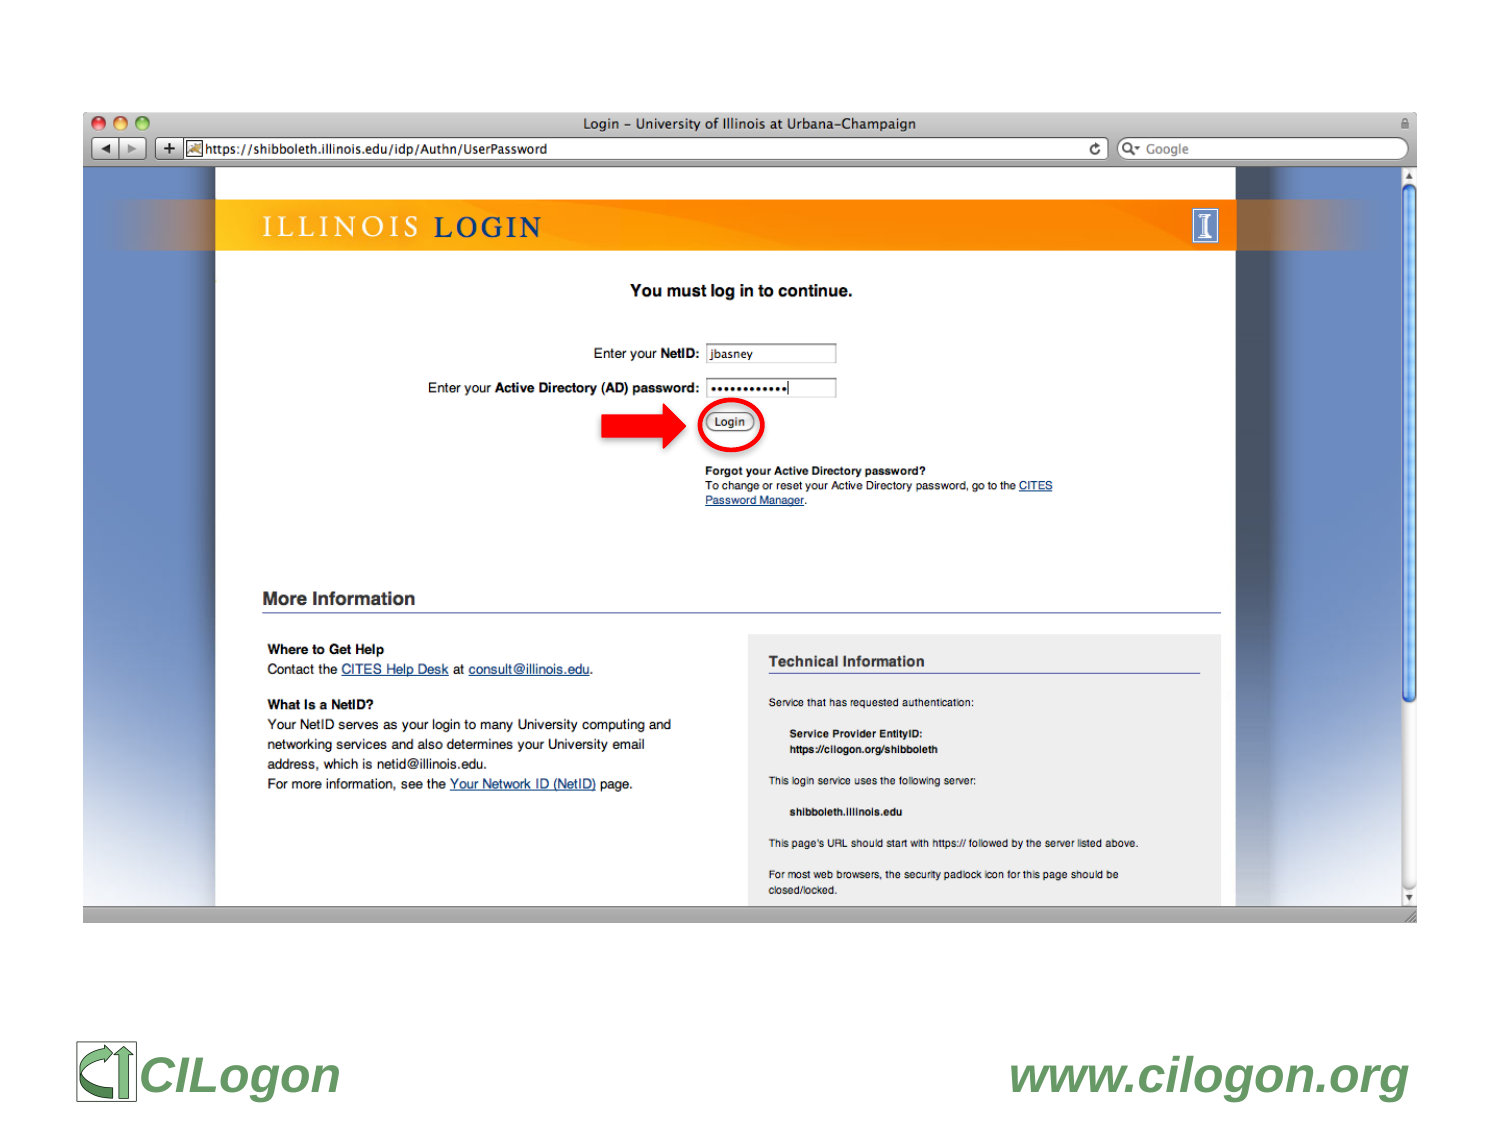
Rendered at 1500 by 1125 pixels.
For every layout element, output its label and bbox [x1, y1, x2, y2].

picture [83, 112, 1417, 924]
picture [75, 1040, 138, 1103]
